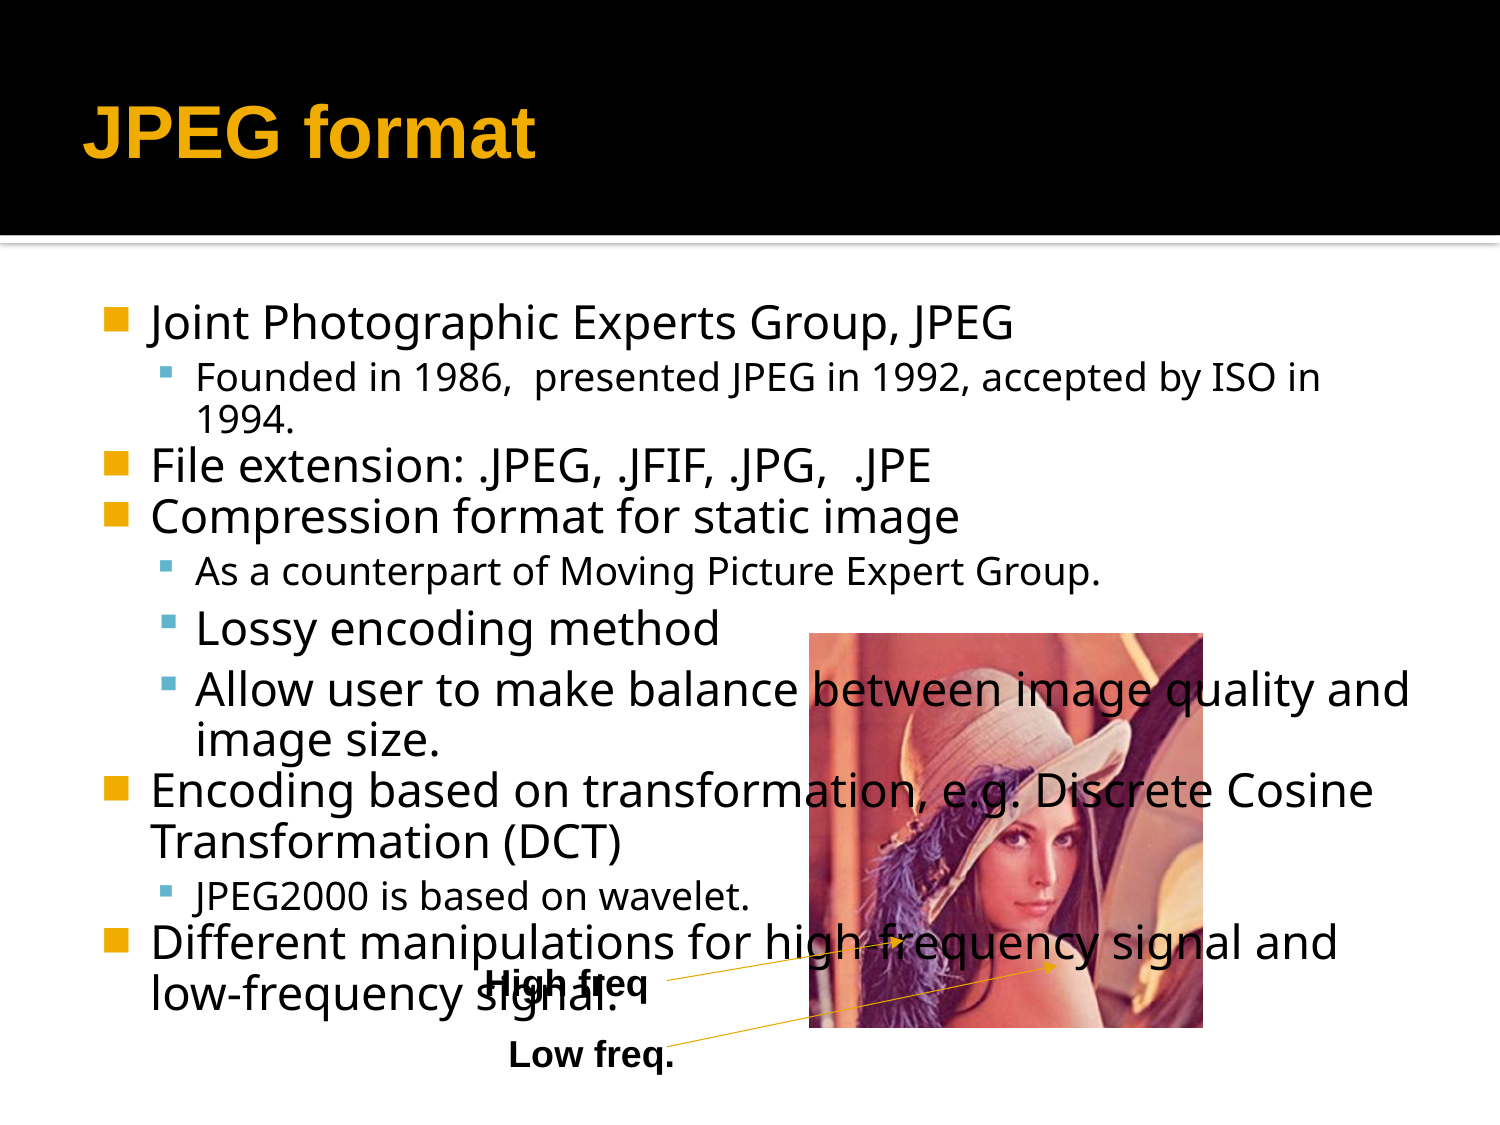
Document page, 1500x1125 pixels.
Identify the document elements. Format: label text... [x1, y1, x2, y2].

list Joint Photographic Experts Group, JPEG Founded in 1986, presented JPEG in 1992, accepted by ISO in 1994. File extension: .JPEG, .JFIF, .JPG, .JPE Compression format for static image As a counterpart of Moving Picture Expert Group. Lossy encoding method Allow user to make balance between image quality and image size. Encoding based on transformation, e.g. Discrete Cosine Transformation (DCT) JPEG2000 is based on wavelet. Different manipulations for high-frequency signal and low-frequency signal. [74, 290, 1426, 1051]
text_box High freq [466, 951, 668, 1011]
picture [808, 633, 1203, 1028]
text_box Low freq. [491, 1022, 693, 1082]
title JPEG format [74, 24, 1426, 232]
